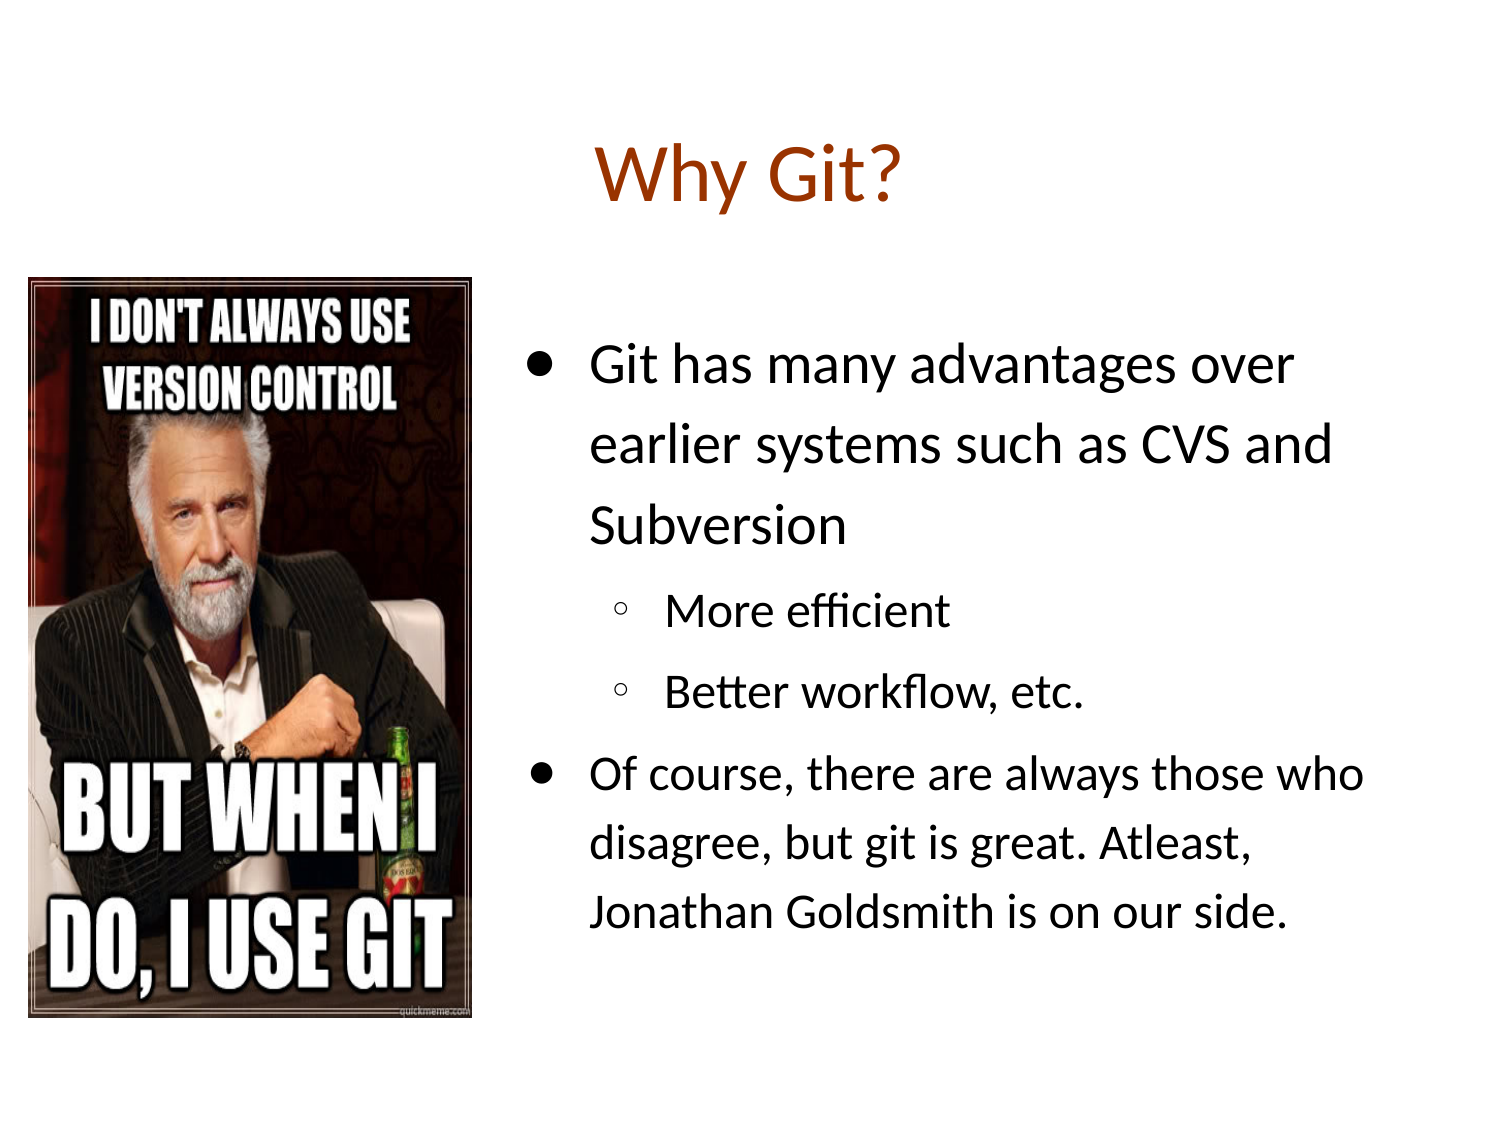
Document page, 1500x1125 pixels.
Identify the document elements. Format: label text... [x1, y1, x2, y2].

title Why Git? [103, 59, 1397, 278]
list Git has many advantages over earlier systems such as CVS and Subversion More efficient Better workflow, etc. Of course, there are always those who disagree, but git is great. Atleast, Jonathan Goldsmith is on our side. [499, 299, 1397, 1014]
picture [28, 277, 473, 1018]
